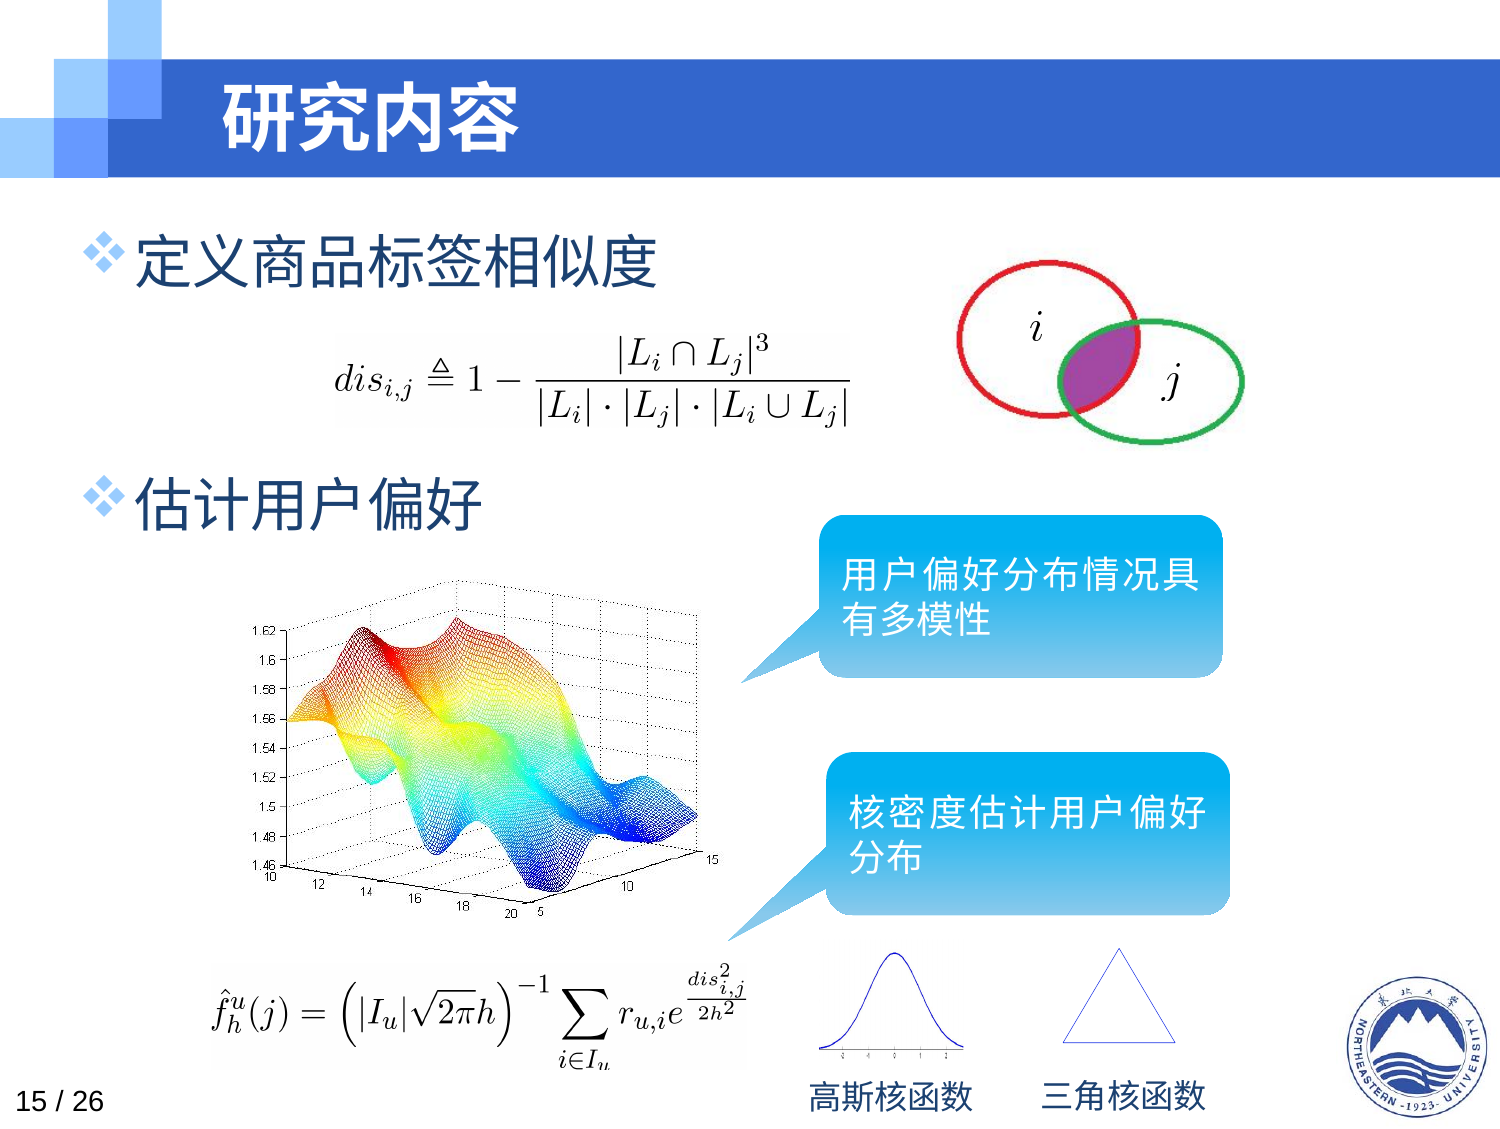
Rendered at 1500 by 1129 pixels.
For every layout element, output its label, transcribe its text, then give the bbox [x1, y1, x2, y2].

picture [818, 939, 964, 1059]
text_box 三角核函数 [1026, 1067, 1223, 1123]
text_box 用户偏好分布情况具有多模性 [751, 514, 1224, 679]
picture [213, 545, 747, 947]
picture [1335, 963, 1500, 1129]
text_box [1061, 946, 1177, 1045]
picture [207, 958, 747, 1072]
title 研究内容 [206, 75, 1419, 156]
text_box 核密度估计用户偏好分布 [751, 752, 1231, 929]
text_box 高斯核函数 [793, 1068, 990, 1124]
slide_number 14 / 26 [0, 1075, 351, 1129]
text_box 估计用户偏好 [63, 460, 1351, 578]
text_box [948, 235, 1254, 459]
list 定义商品标签相似度 [63, 217, 1351, 449]
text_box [333, 329, 852, 430]
